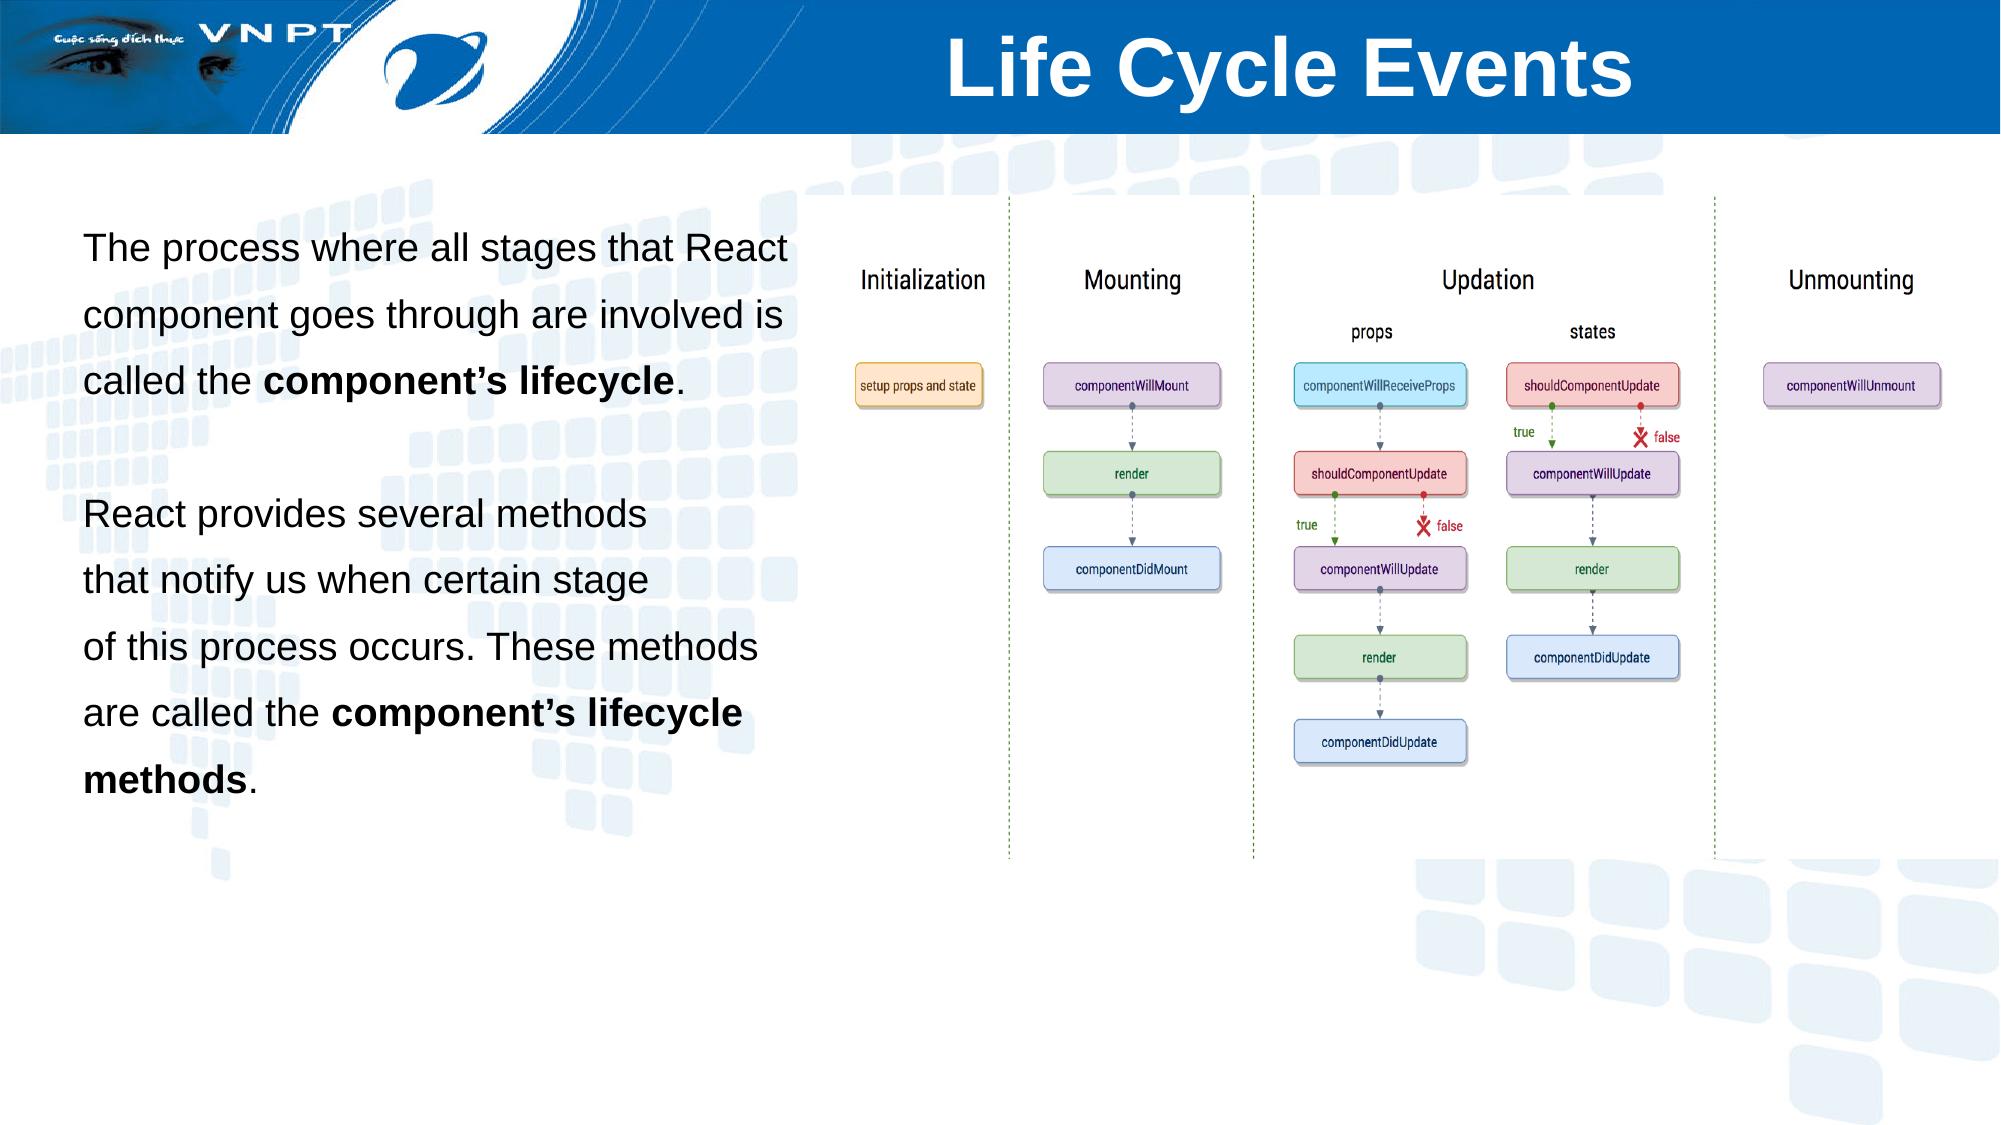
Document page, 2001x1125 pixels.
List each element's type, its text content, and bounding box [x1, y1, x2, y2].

picture [0, 0, 2001, 1125]
text_box The process where all stages that React component goes through are involved is called the component’s lifecycle. React provides several methods that notify us when certain stage of this process occurs. These methods are called the component’s lifecycle methods. [68, 195, 796, 860]
text_box Life Cycle Events [580, 0, 2000, 126]
